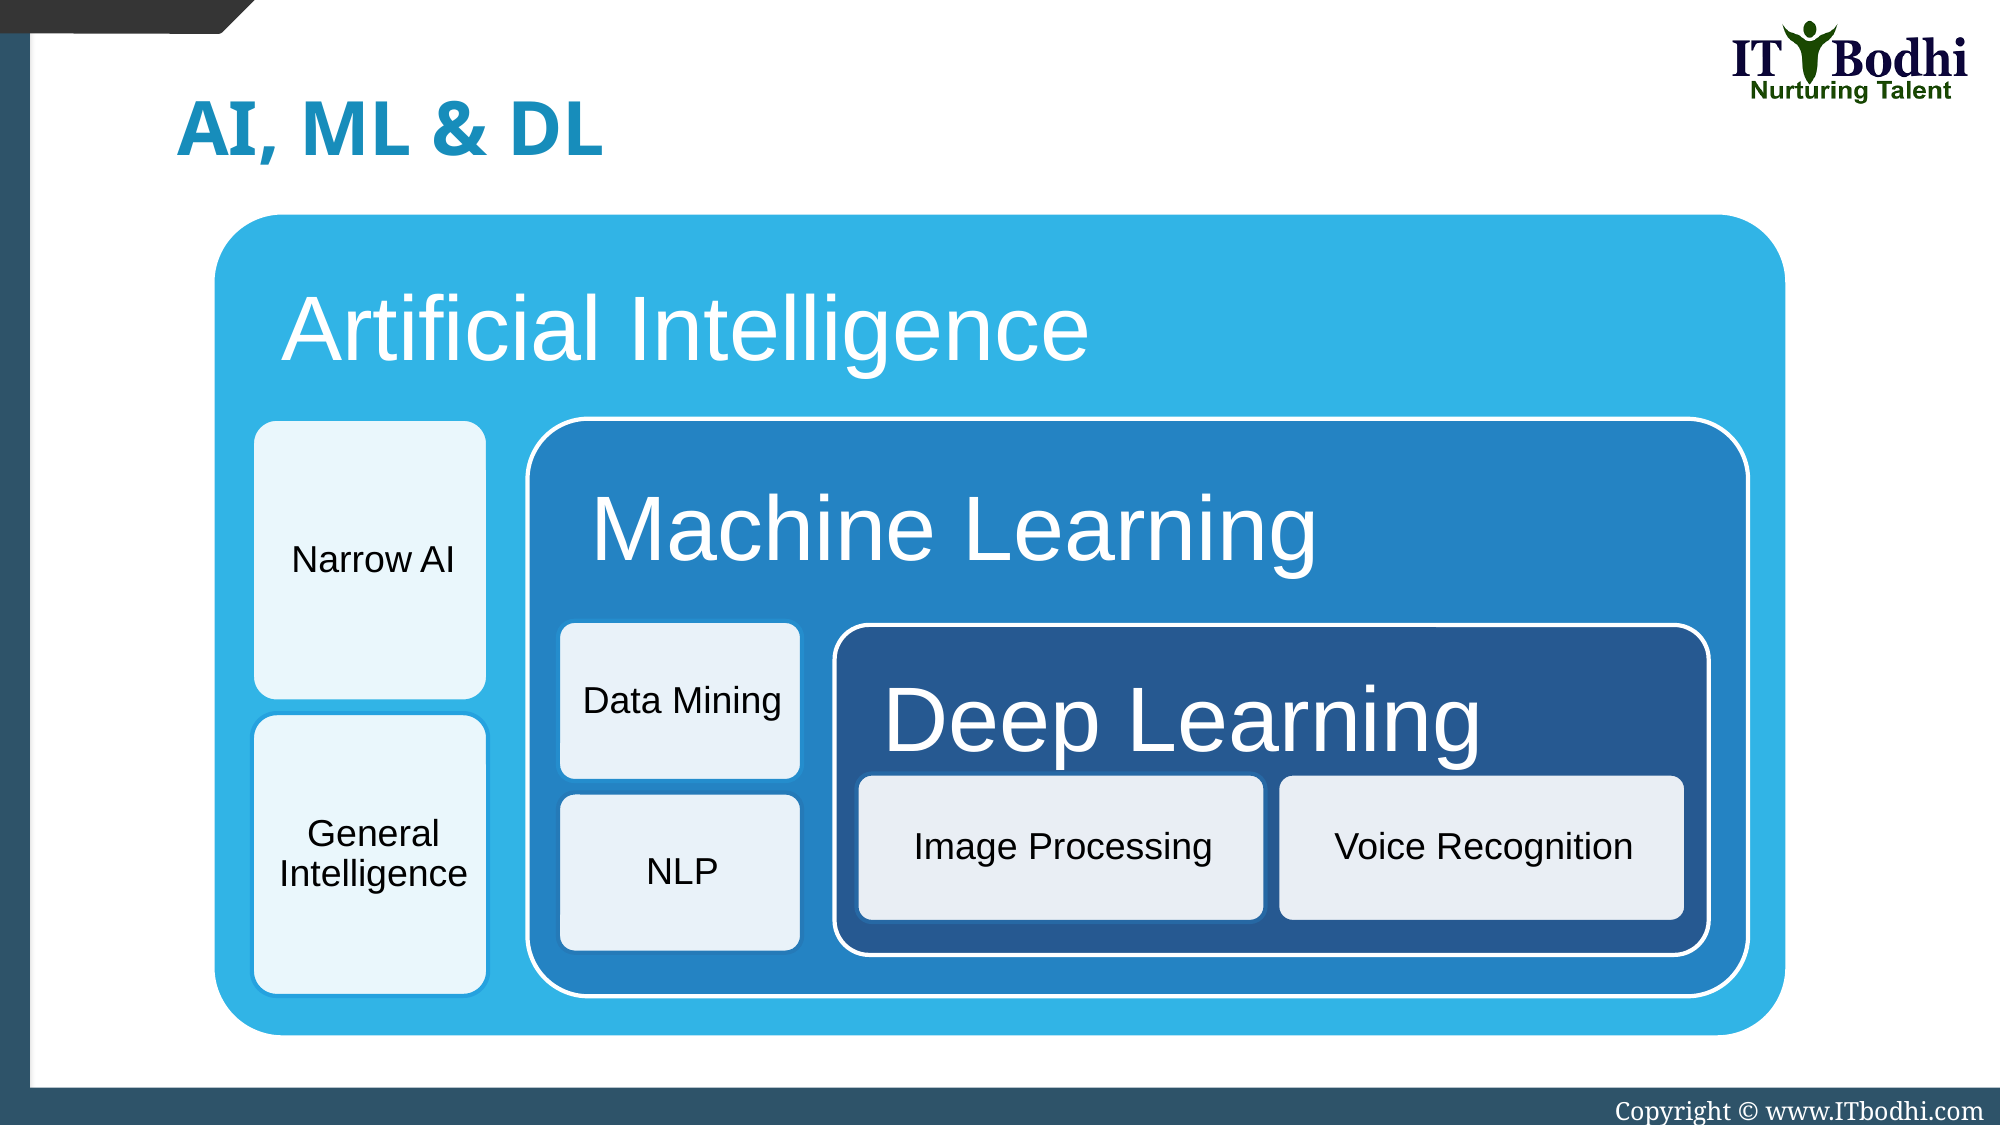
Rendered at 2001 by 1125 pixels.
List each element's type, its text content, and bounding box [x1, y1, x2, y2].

text_box Copyright © www.ITbodhi.com [0, 1087, 2000, 1125]
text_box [212, 212, 1788, 1038]
picture [1724, 15, 1976, 113]
text_box AI, ML & DL [162, 73, 788, 162]
